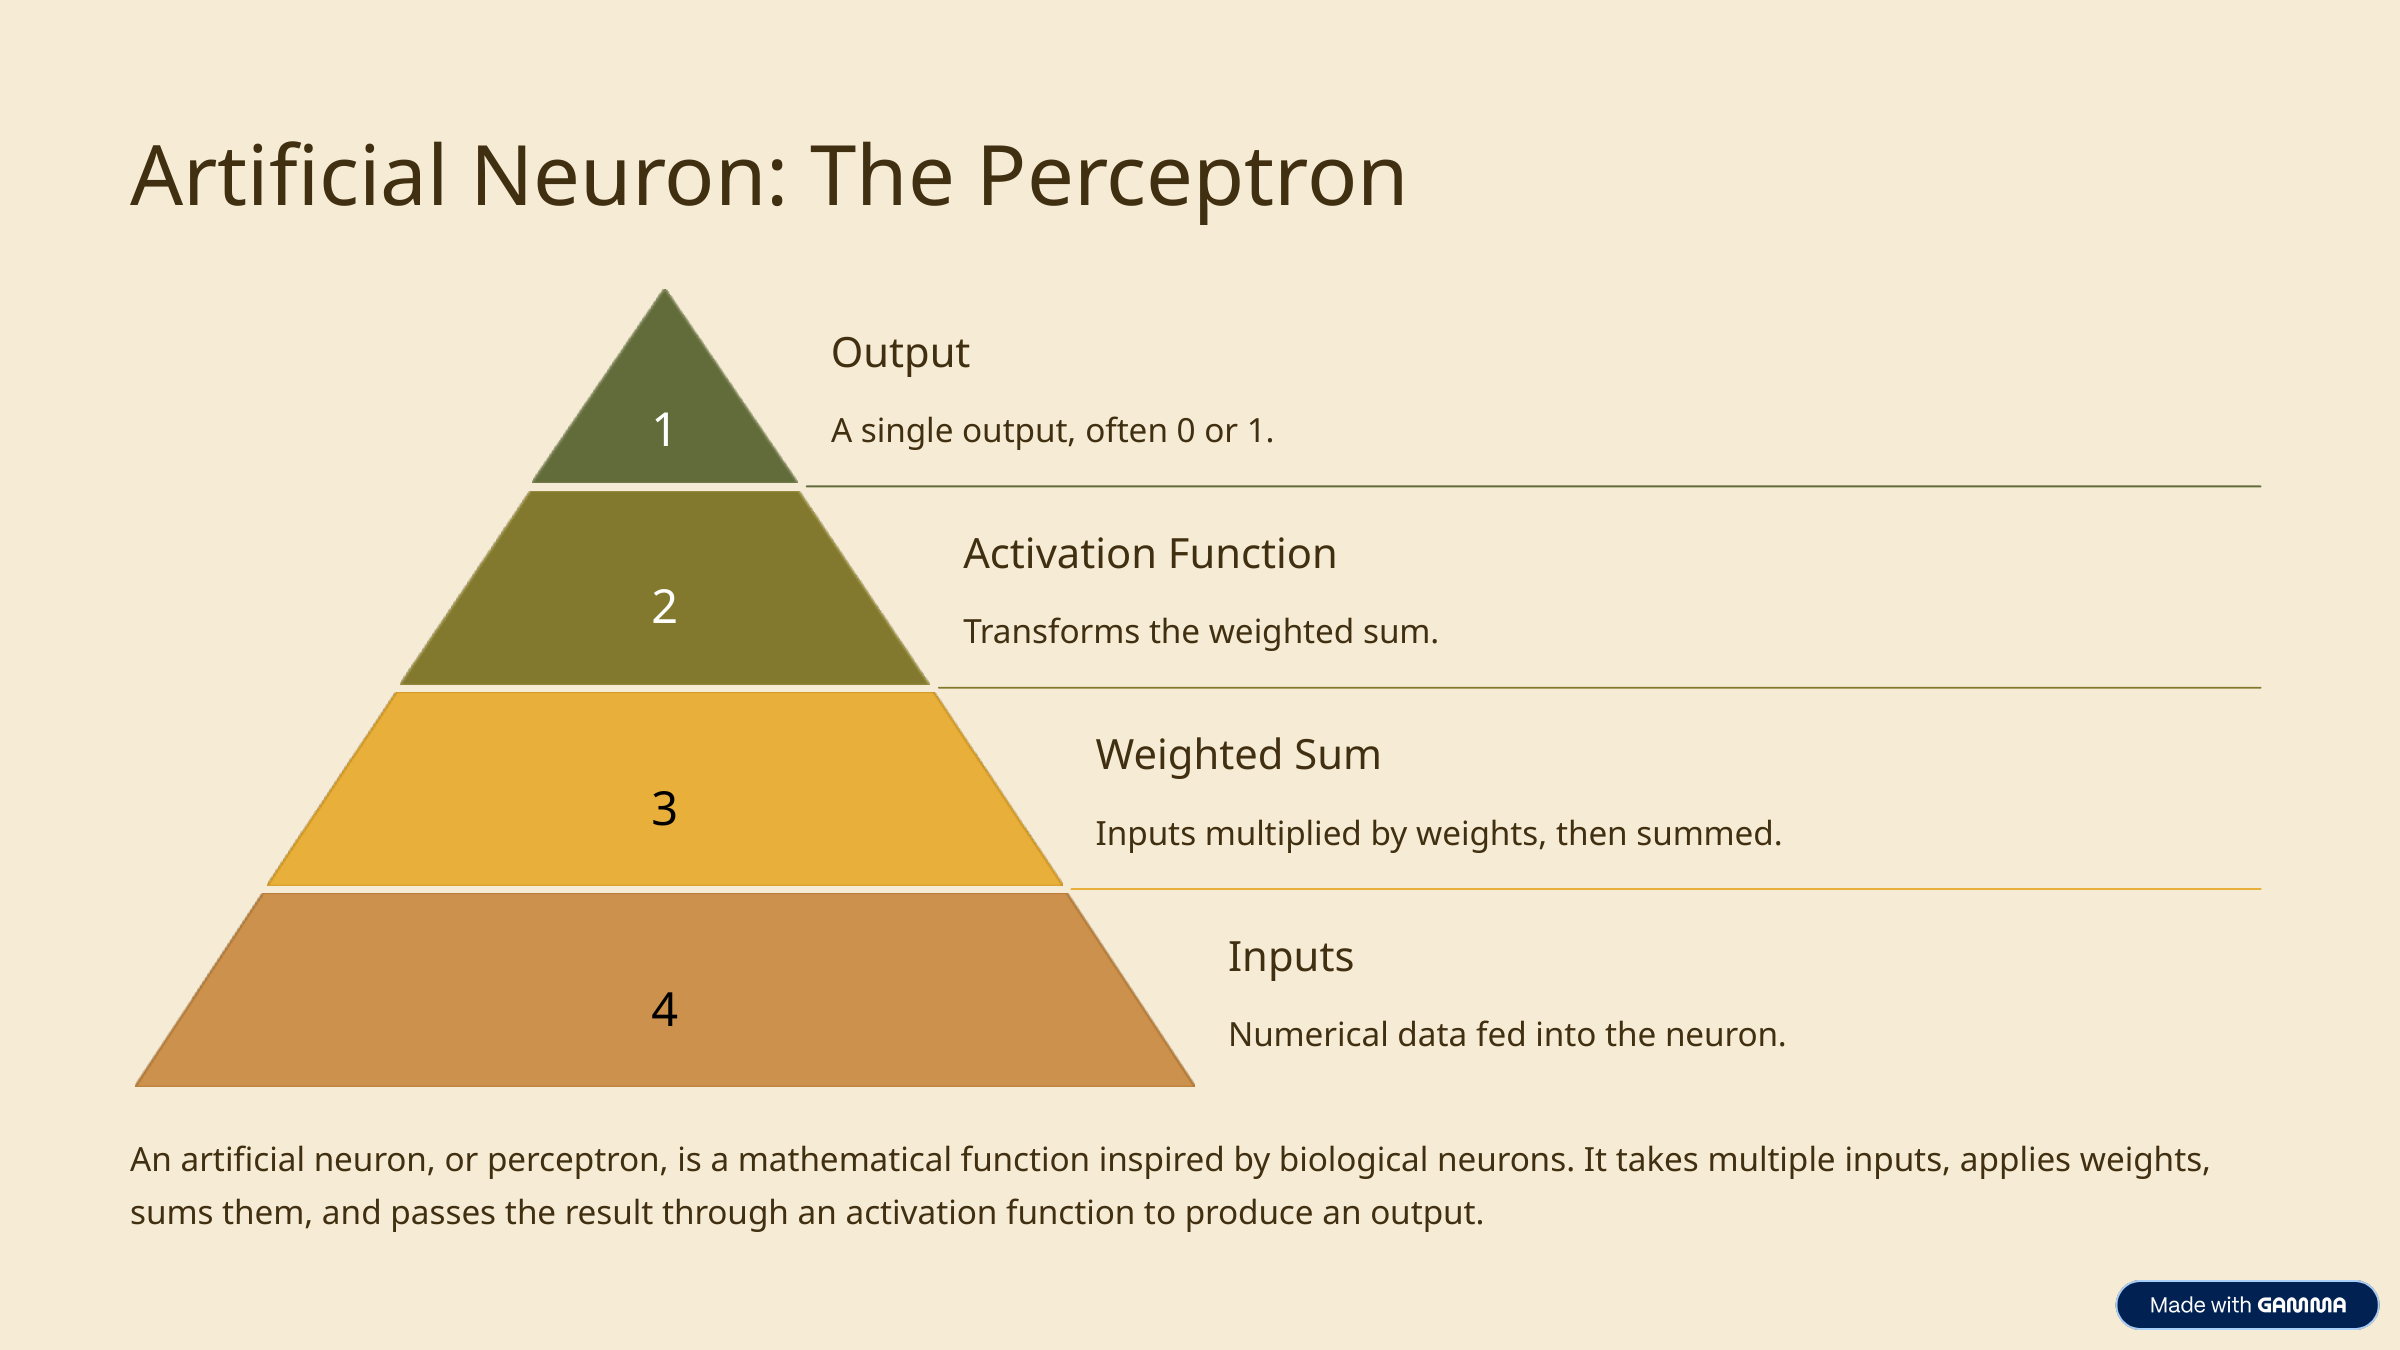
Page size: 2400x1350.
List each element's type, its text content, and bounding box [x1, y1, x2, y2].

text_box Artificial Neuron: The Perceptron [130, 118, 1445, 223]
picture [2106, 1271, 2389, 1339]
text_box Numerical data fed into the neuron. [1228, 999, 1782, 1054]
picture [532, 289, 798, 483]
text_box Output [830, 323, 1250, 376]
text_box Weighted Sum [1095, 725, 1515, 779]
picture [267, 692, 1063, 886]
picture [135, 893, 1195, 1087]
text_box Inputs [1228, 927, 1647, 980]
text_box Inputs multiplied by weights, then summed. [1095, 798, 1778, 852]
text_box Transforms the weighted sum. [963, 597, 1434, 651]
text_box A single output, often 0 or 1. [830, 395, 1261, 450]
picture [400, 491, 930, 685]
text_box Activation Function [963, 524, 1382, 577]
text_box An artificial neuron, or perceptron, is a mathematical function inspired by biological neurons. It takes multiple inputs, applies weights, sums them, and passes the result through an activation function to produce an output. [130, 1124, 2270, 1232]
